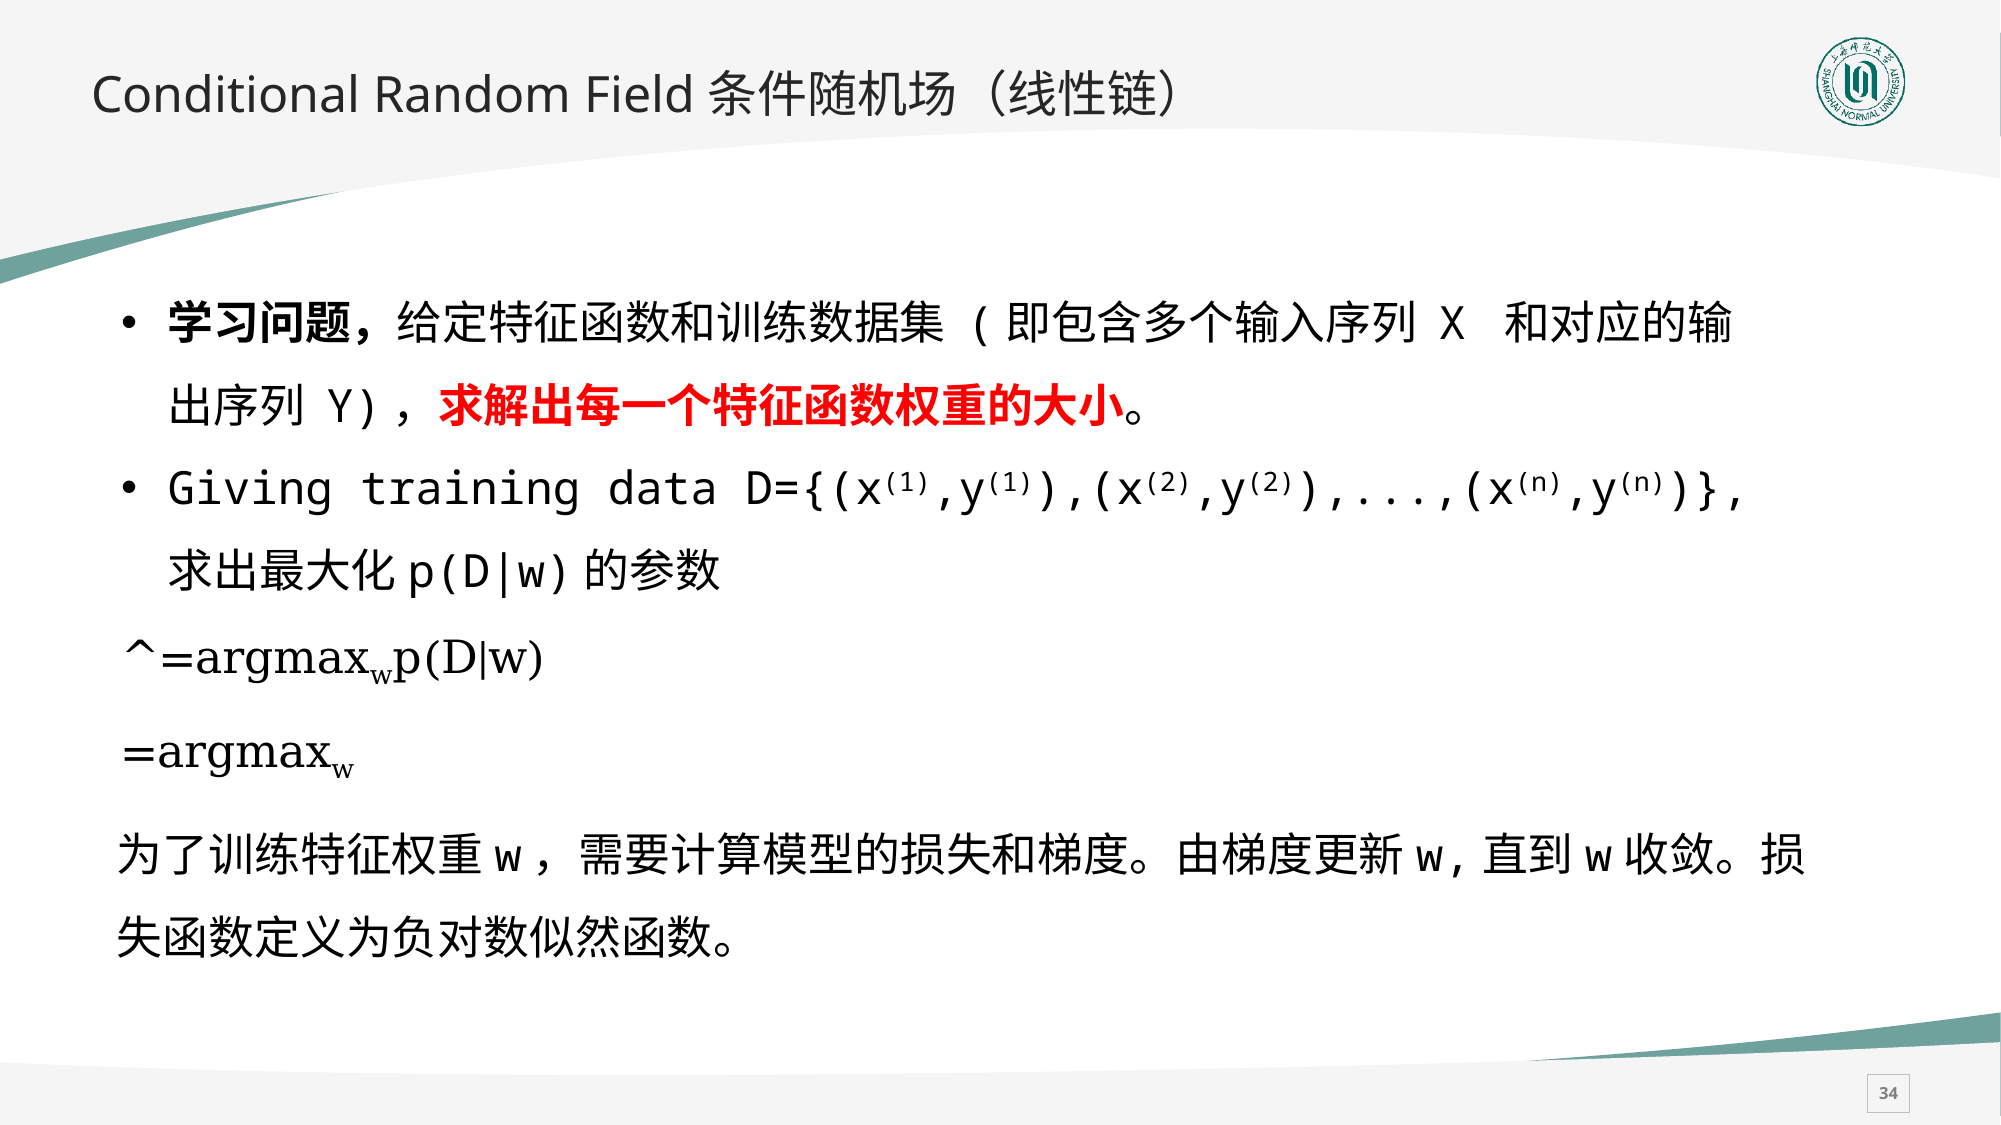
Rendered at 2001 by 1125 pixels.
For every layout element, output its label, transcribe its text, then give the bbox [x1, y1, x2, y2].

text_box 为了训练特征权重w，需要计算模型的损失和梯度。由梯度更新w,直到w收敛。损失函数定义为负对数似然函数。 [110, 793, 1848, 965]
title Conditional Random Field条件随机场（线性链） [79, 57, 1880, 146]
picture [1812, 33, 1909, 130]
